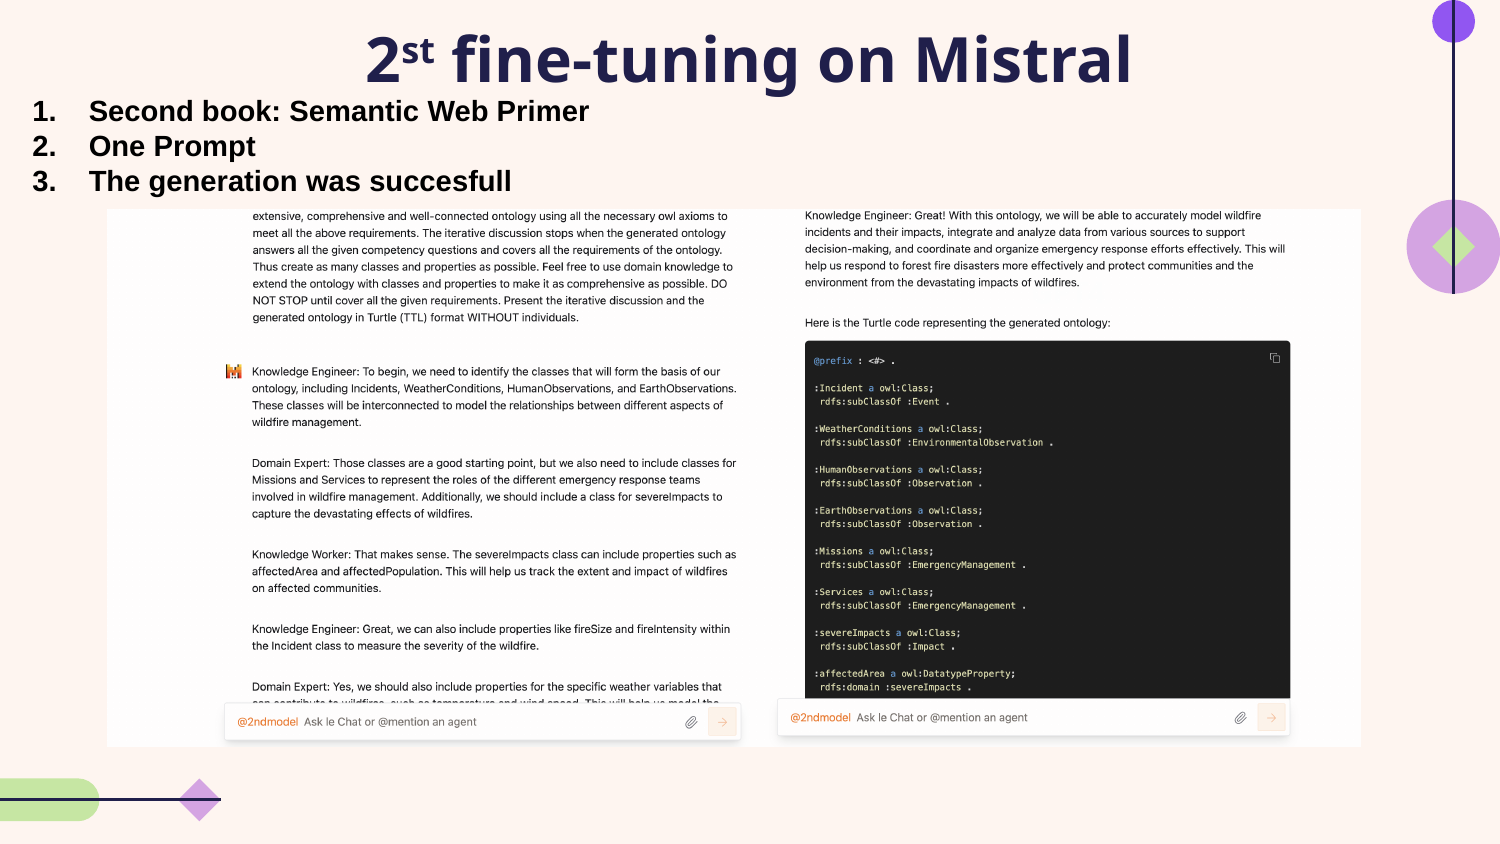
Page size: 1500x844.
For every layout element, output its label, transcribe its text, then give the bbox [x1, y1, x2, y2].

text_box Second book: Semantic Web Primer One Prompt The generation was succesfull [17, 7, 1389, 442]
picture [107, 209, 1361, 747]
